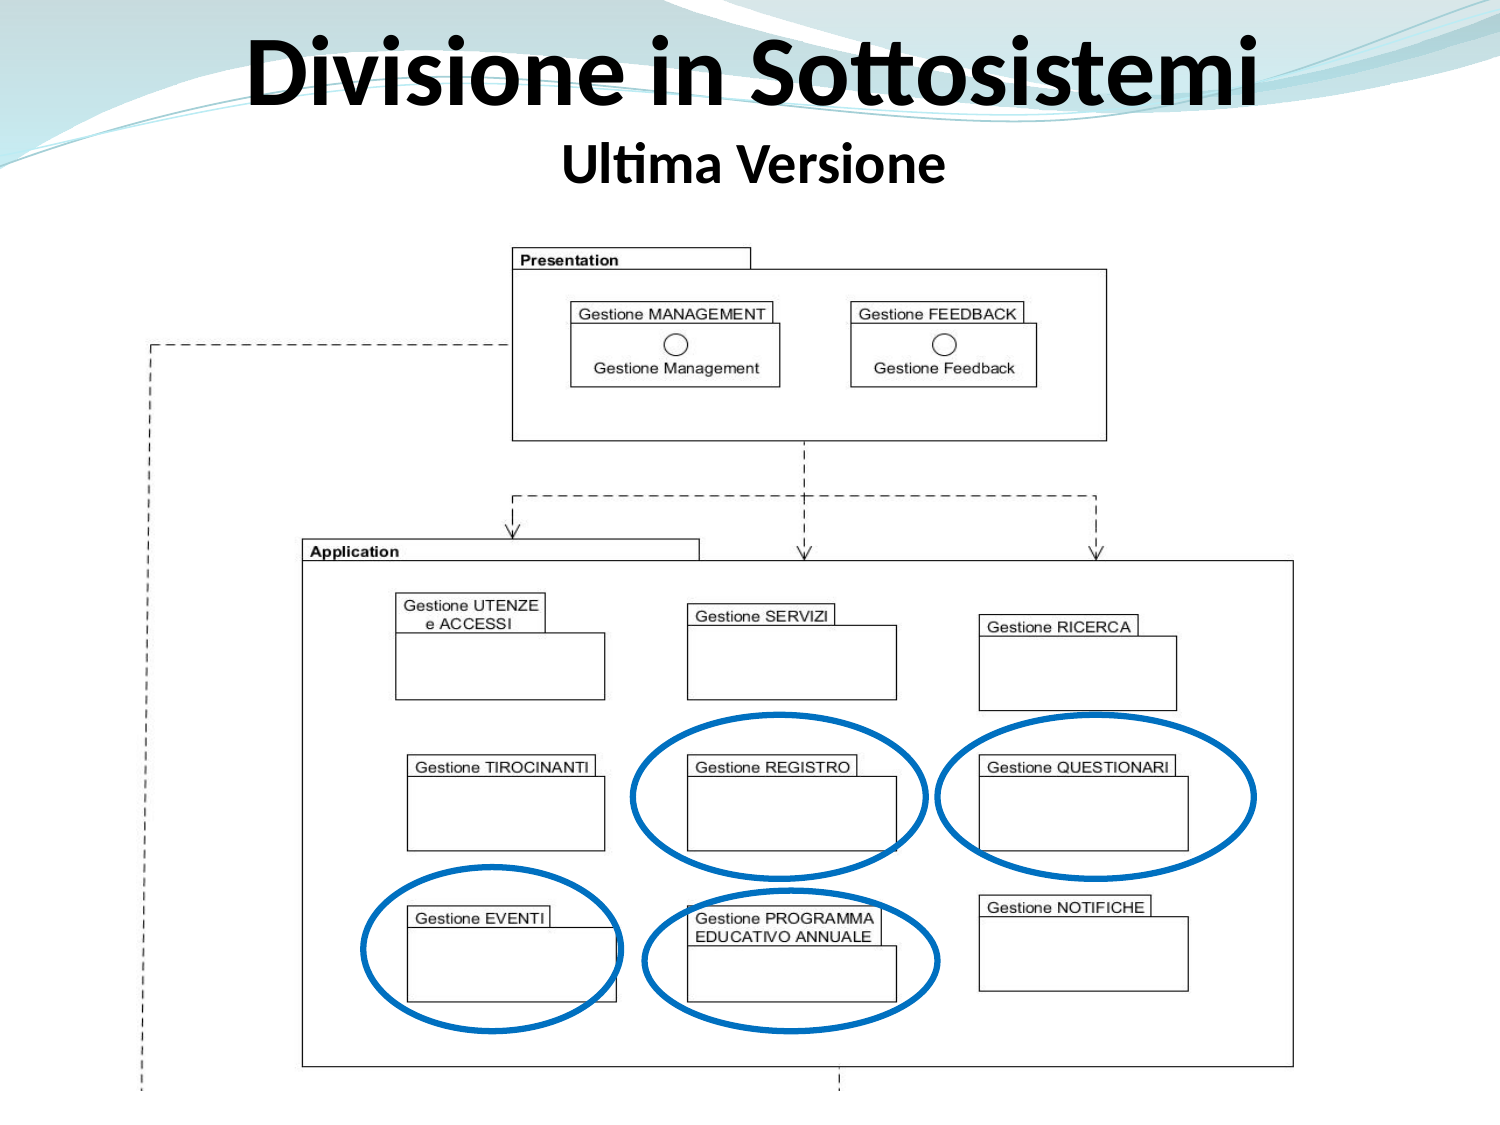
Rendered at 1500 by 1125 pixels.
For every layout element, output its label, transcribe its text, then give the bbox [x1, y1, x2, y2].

picture [86, 231, 1365, 1091]
text_box Divisione in Sottosistemi Ultima Versione [230, 0, 1278, 203]
